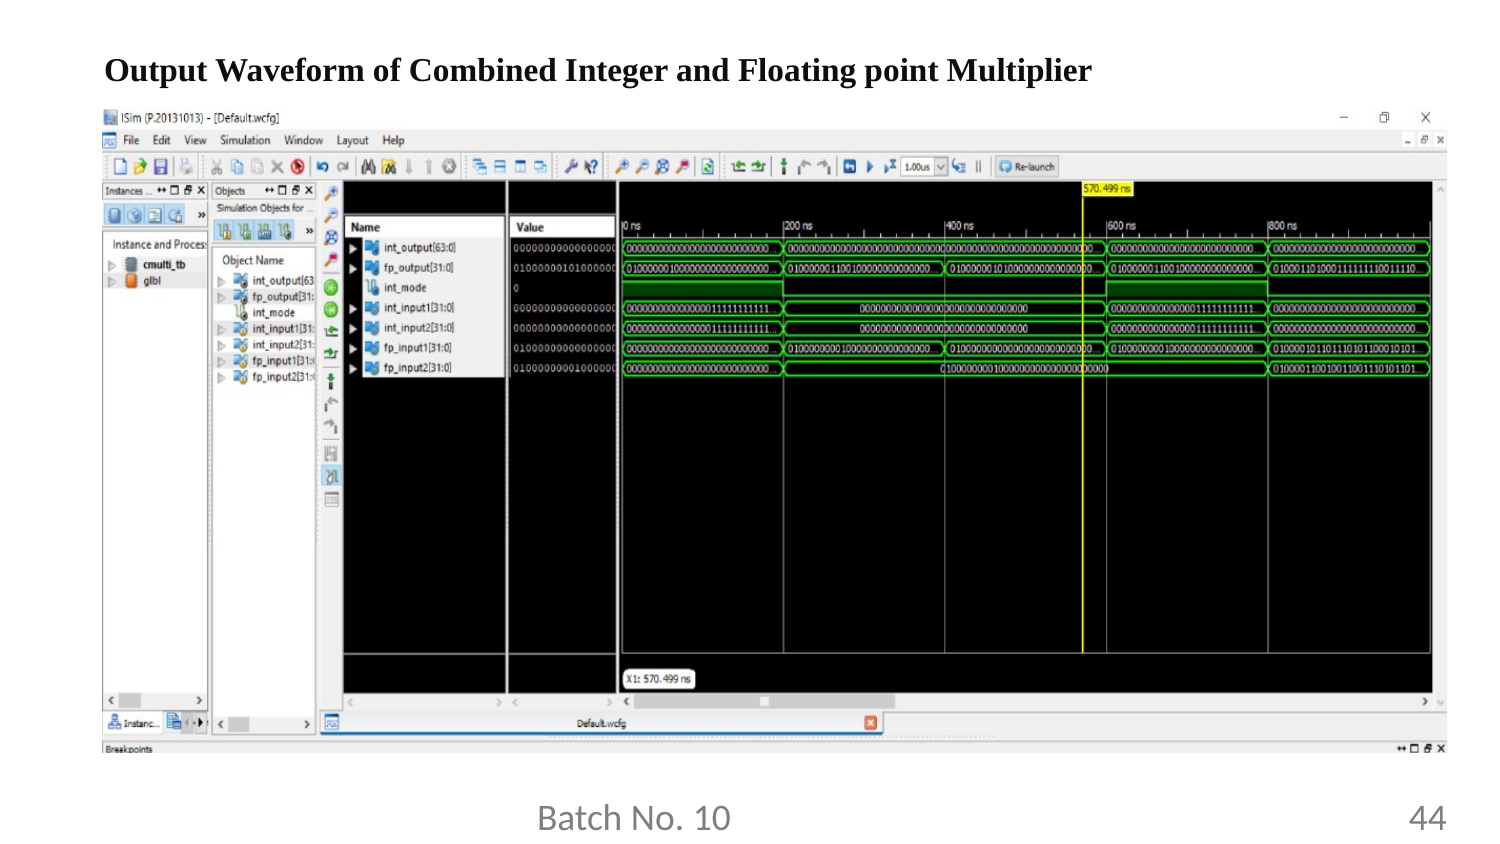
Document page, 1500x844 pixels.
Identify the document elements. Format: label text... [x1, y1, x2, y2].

text_box Output Waveform of Combined Integer and Floating point Multiplier [102, 46, 1139, 89]
text_box Batch No. 10 44 [403, 785, 1481, 844]
picture [101, 106, 1448, 753]
